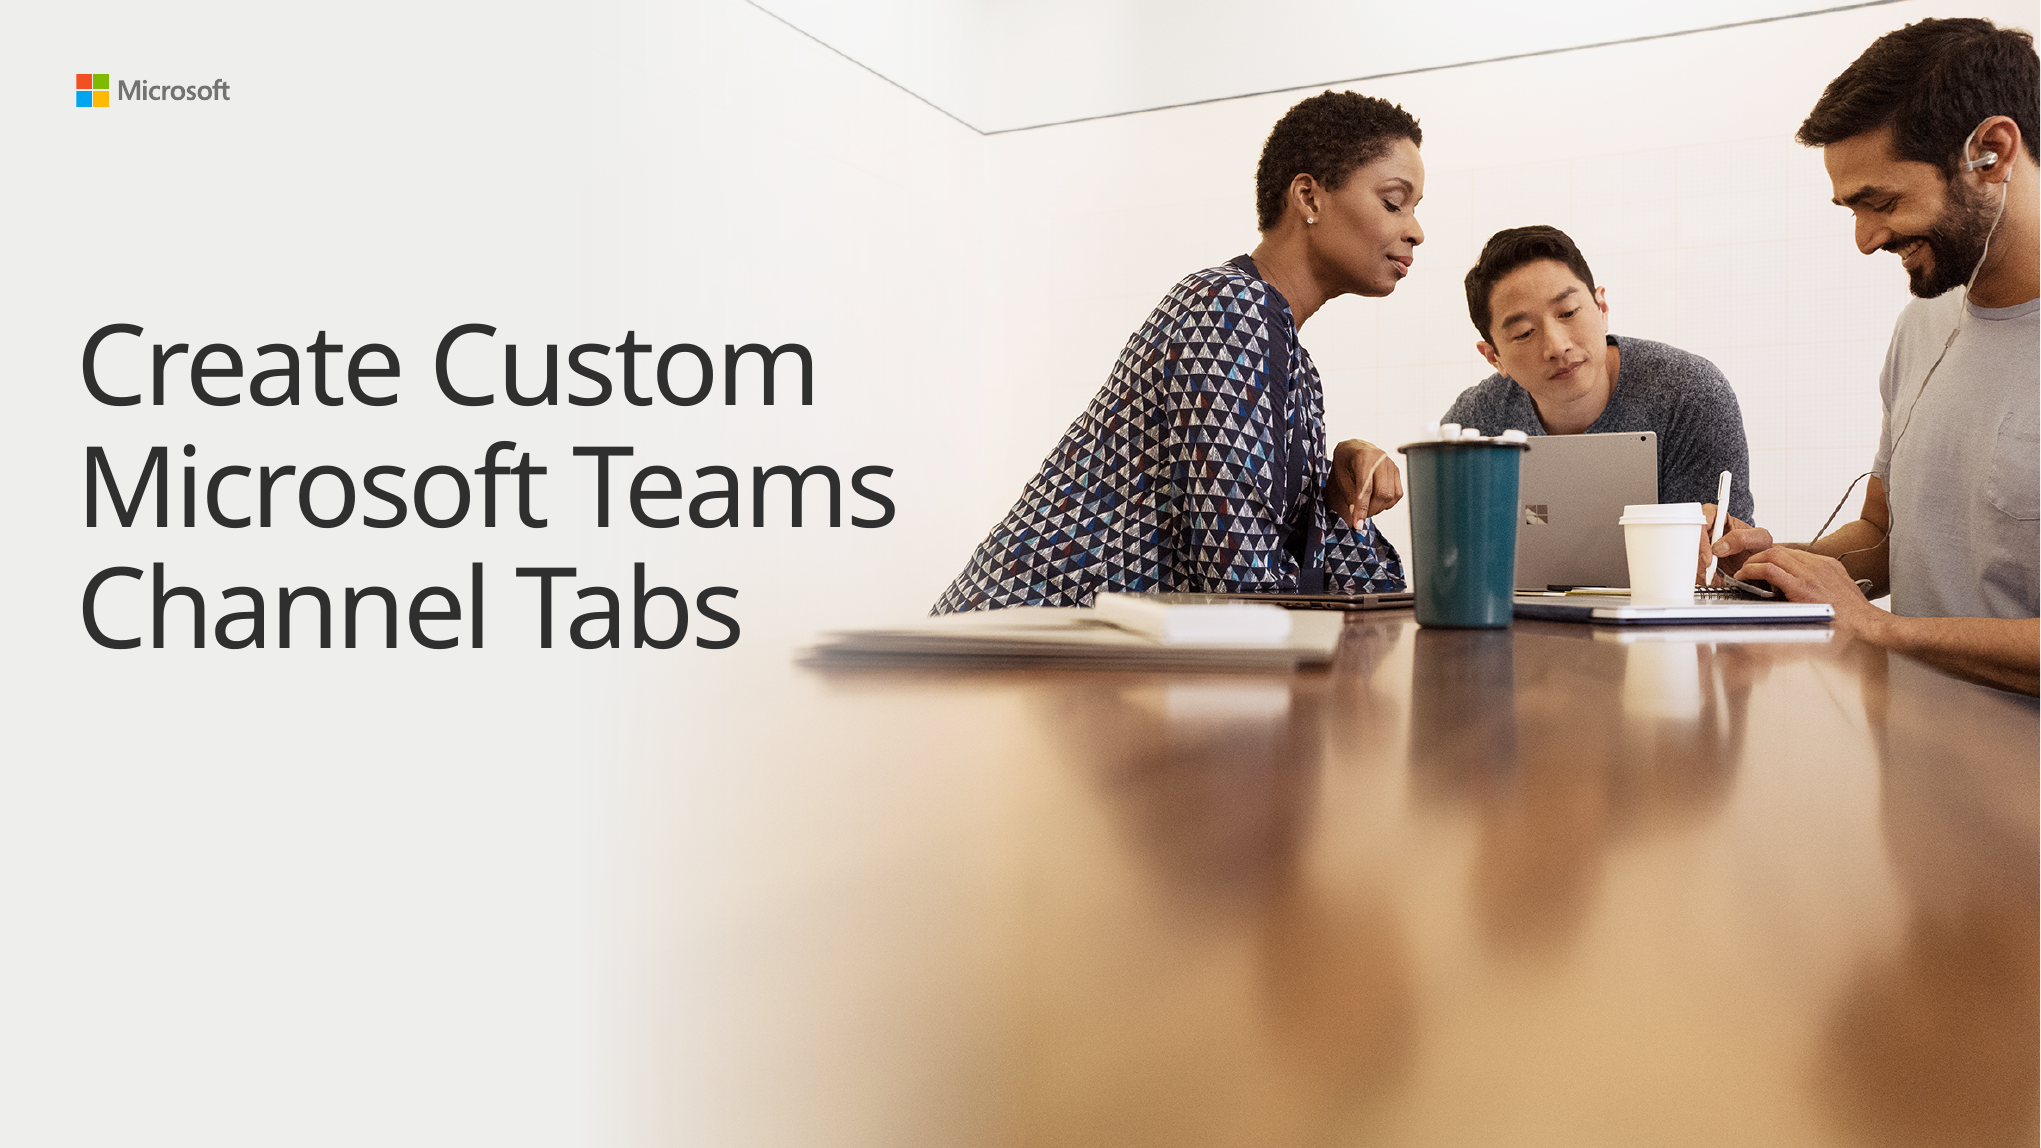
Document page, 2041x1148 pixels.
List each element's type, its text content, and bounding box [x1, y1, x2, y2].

picture [995, 0, 2041, 1148]
title Create Custom Microsoft Teams Channel Tabs [76, 388, 1061, 689]
